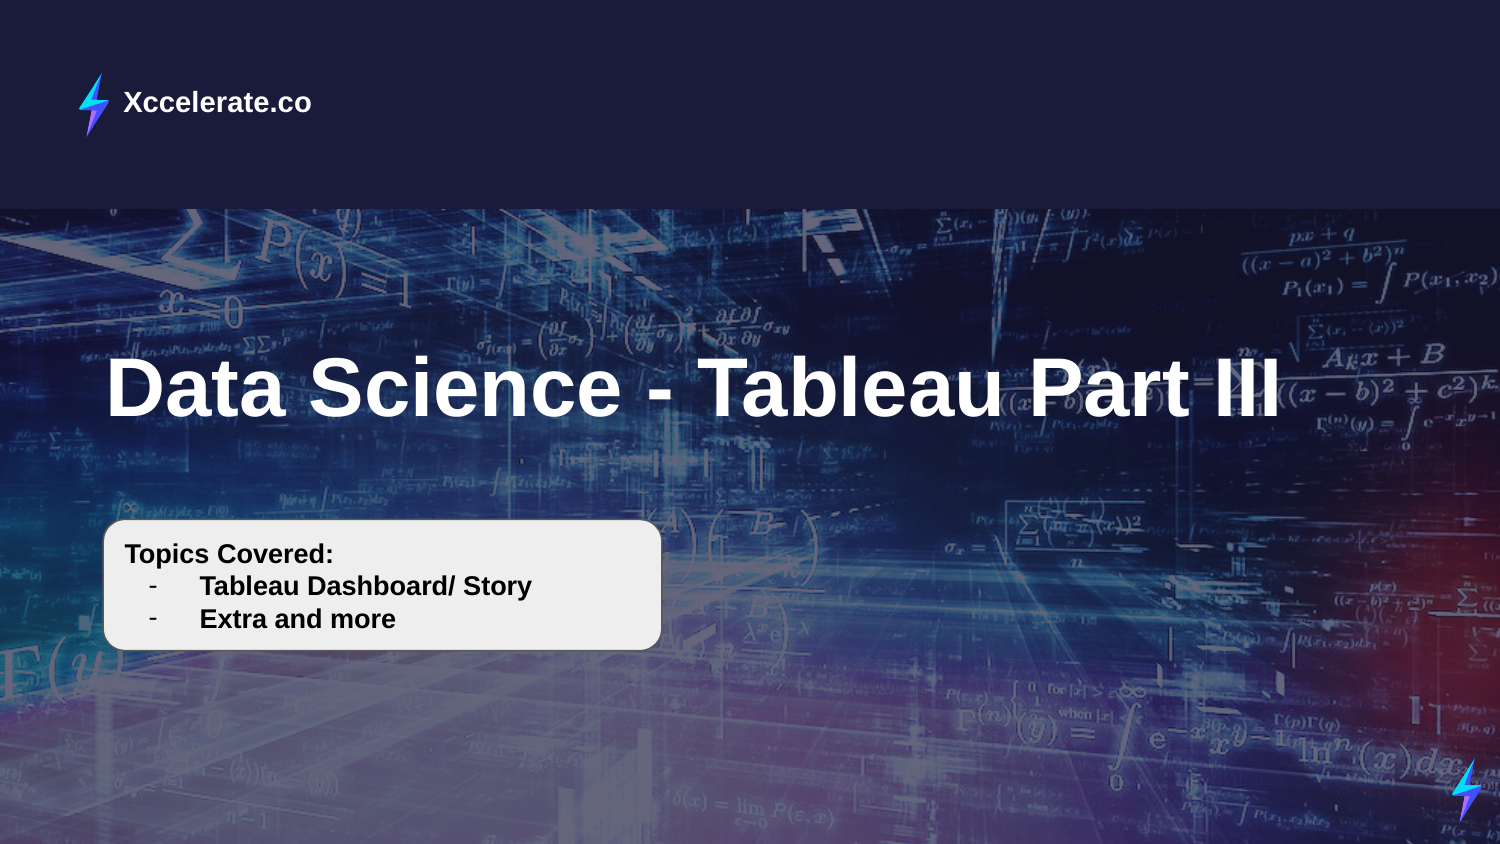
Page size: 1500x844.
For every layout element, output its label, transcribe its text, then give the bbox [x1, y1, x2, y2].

picture [79, 72, 109, 139]
text_box Xccelerate.co [108, 68, 344, 134]
picture [0, 209, 1500, 844]
